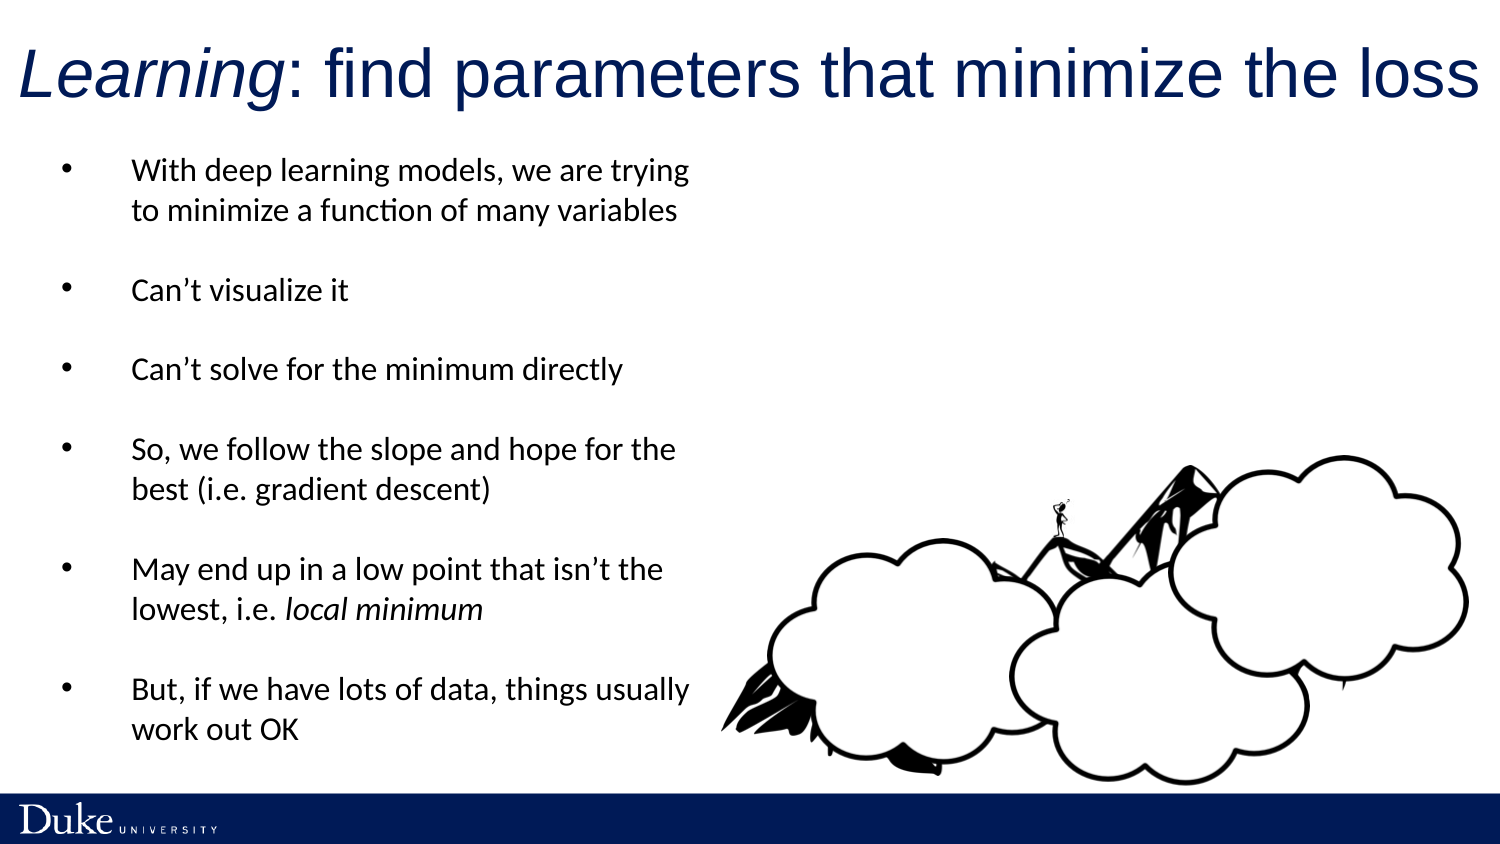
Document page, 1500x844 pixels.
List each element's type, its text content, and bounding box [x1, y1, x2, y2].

picture [0, 141, 1500, 844]
text_box With deep learning models, we are trying to minimize a function of many variables Can’t visualize it Can’t solve for the minimum directly So, we follow the slope and hope for the best (i.e. gradient descent) May end up in a low point that isn’t the lowest, i.e. local minimum But, if we have lots of data, things usually work out OK [46, 140, 722, 755]
title Learning: find parameters that minimize the loss [0, 0, 1500, 141]
